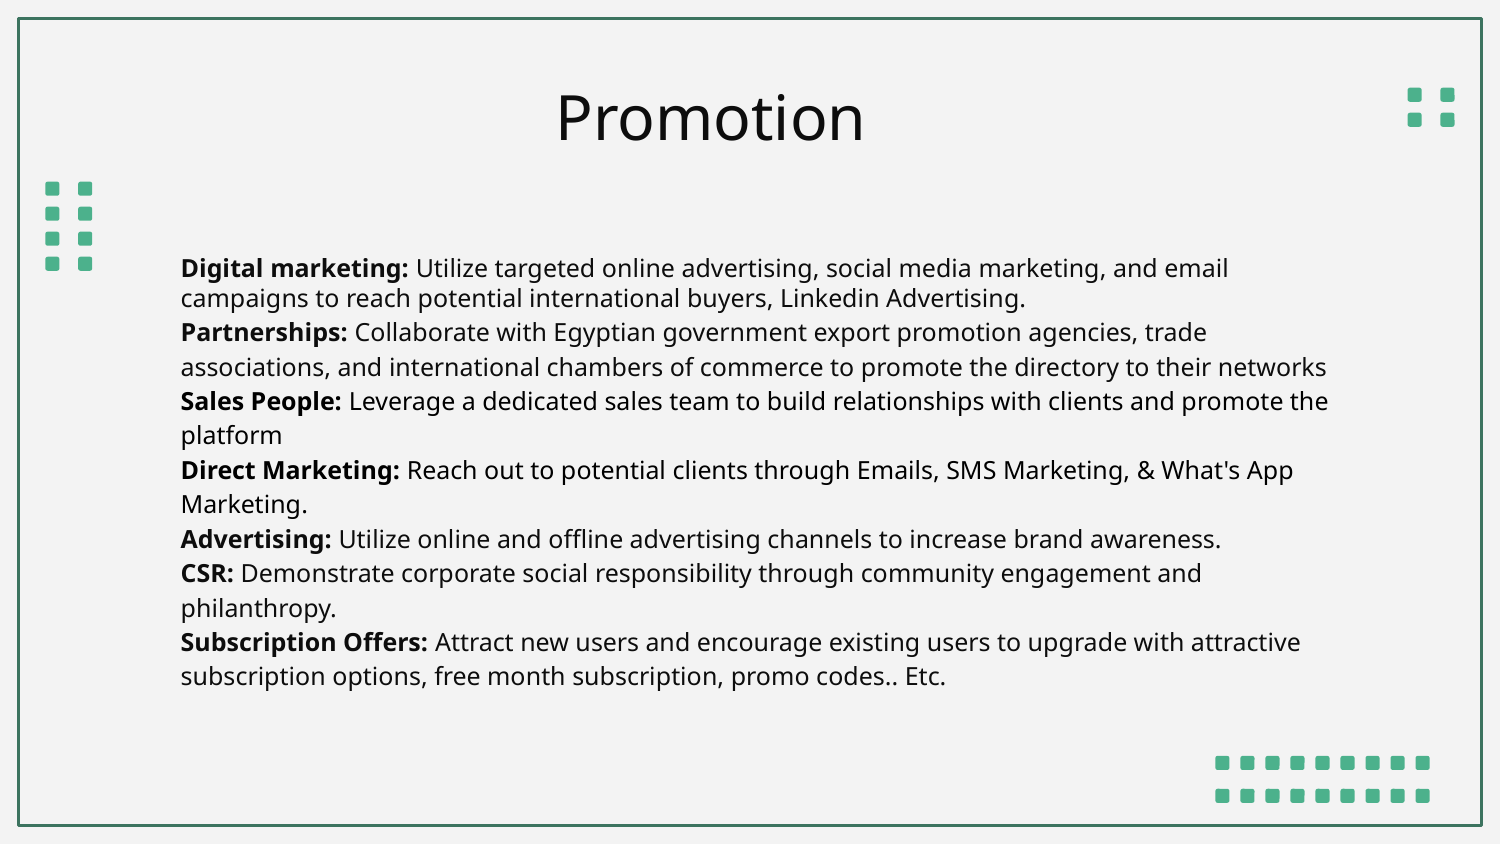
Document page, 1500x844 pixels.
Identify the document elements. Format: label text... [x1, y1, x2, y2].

text_box Digital marketing: Utilize targeted online advertising, social media marketing, and email campaigns to reach potential international buyers, Linkedin Advertising. Partnerships: Collaborate with Egyptian government export promotion agencies, trade associations, and international chambers of commerce to promote the directory to their networks Sales People: Leverage a dedicated sales team to build relationships with clients and promote the platform Direct Marketing: Reach out to potential clients through Emails, SMS Marketing, & What's App Marketing. Advertising: Utilize online and offline advertising channels to increase brand awareness. CSR: Demonstrate corporate social responsibility through community engagement and philanthropy. Subscription Offers: Attract new users and encourage existing users to upgrade with attractive subscription options, free month subscription, promo codes.. Etc. [180, 252, 1357, 691]
title Promotion [79, 62, 1344, 157]
